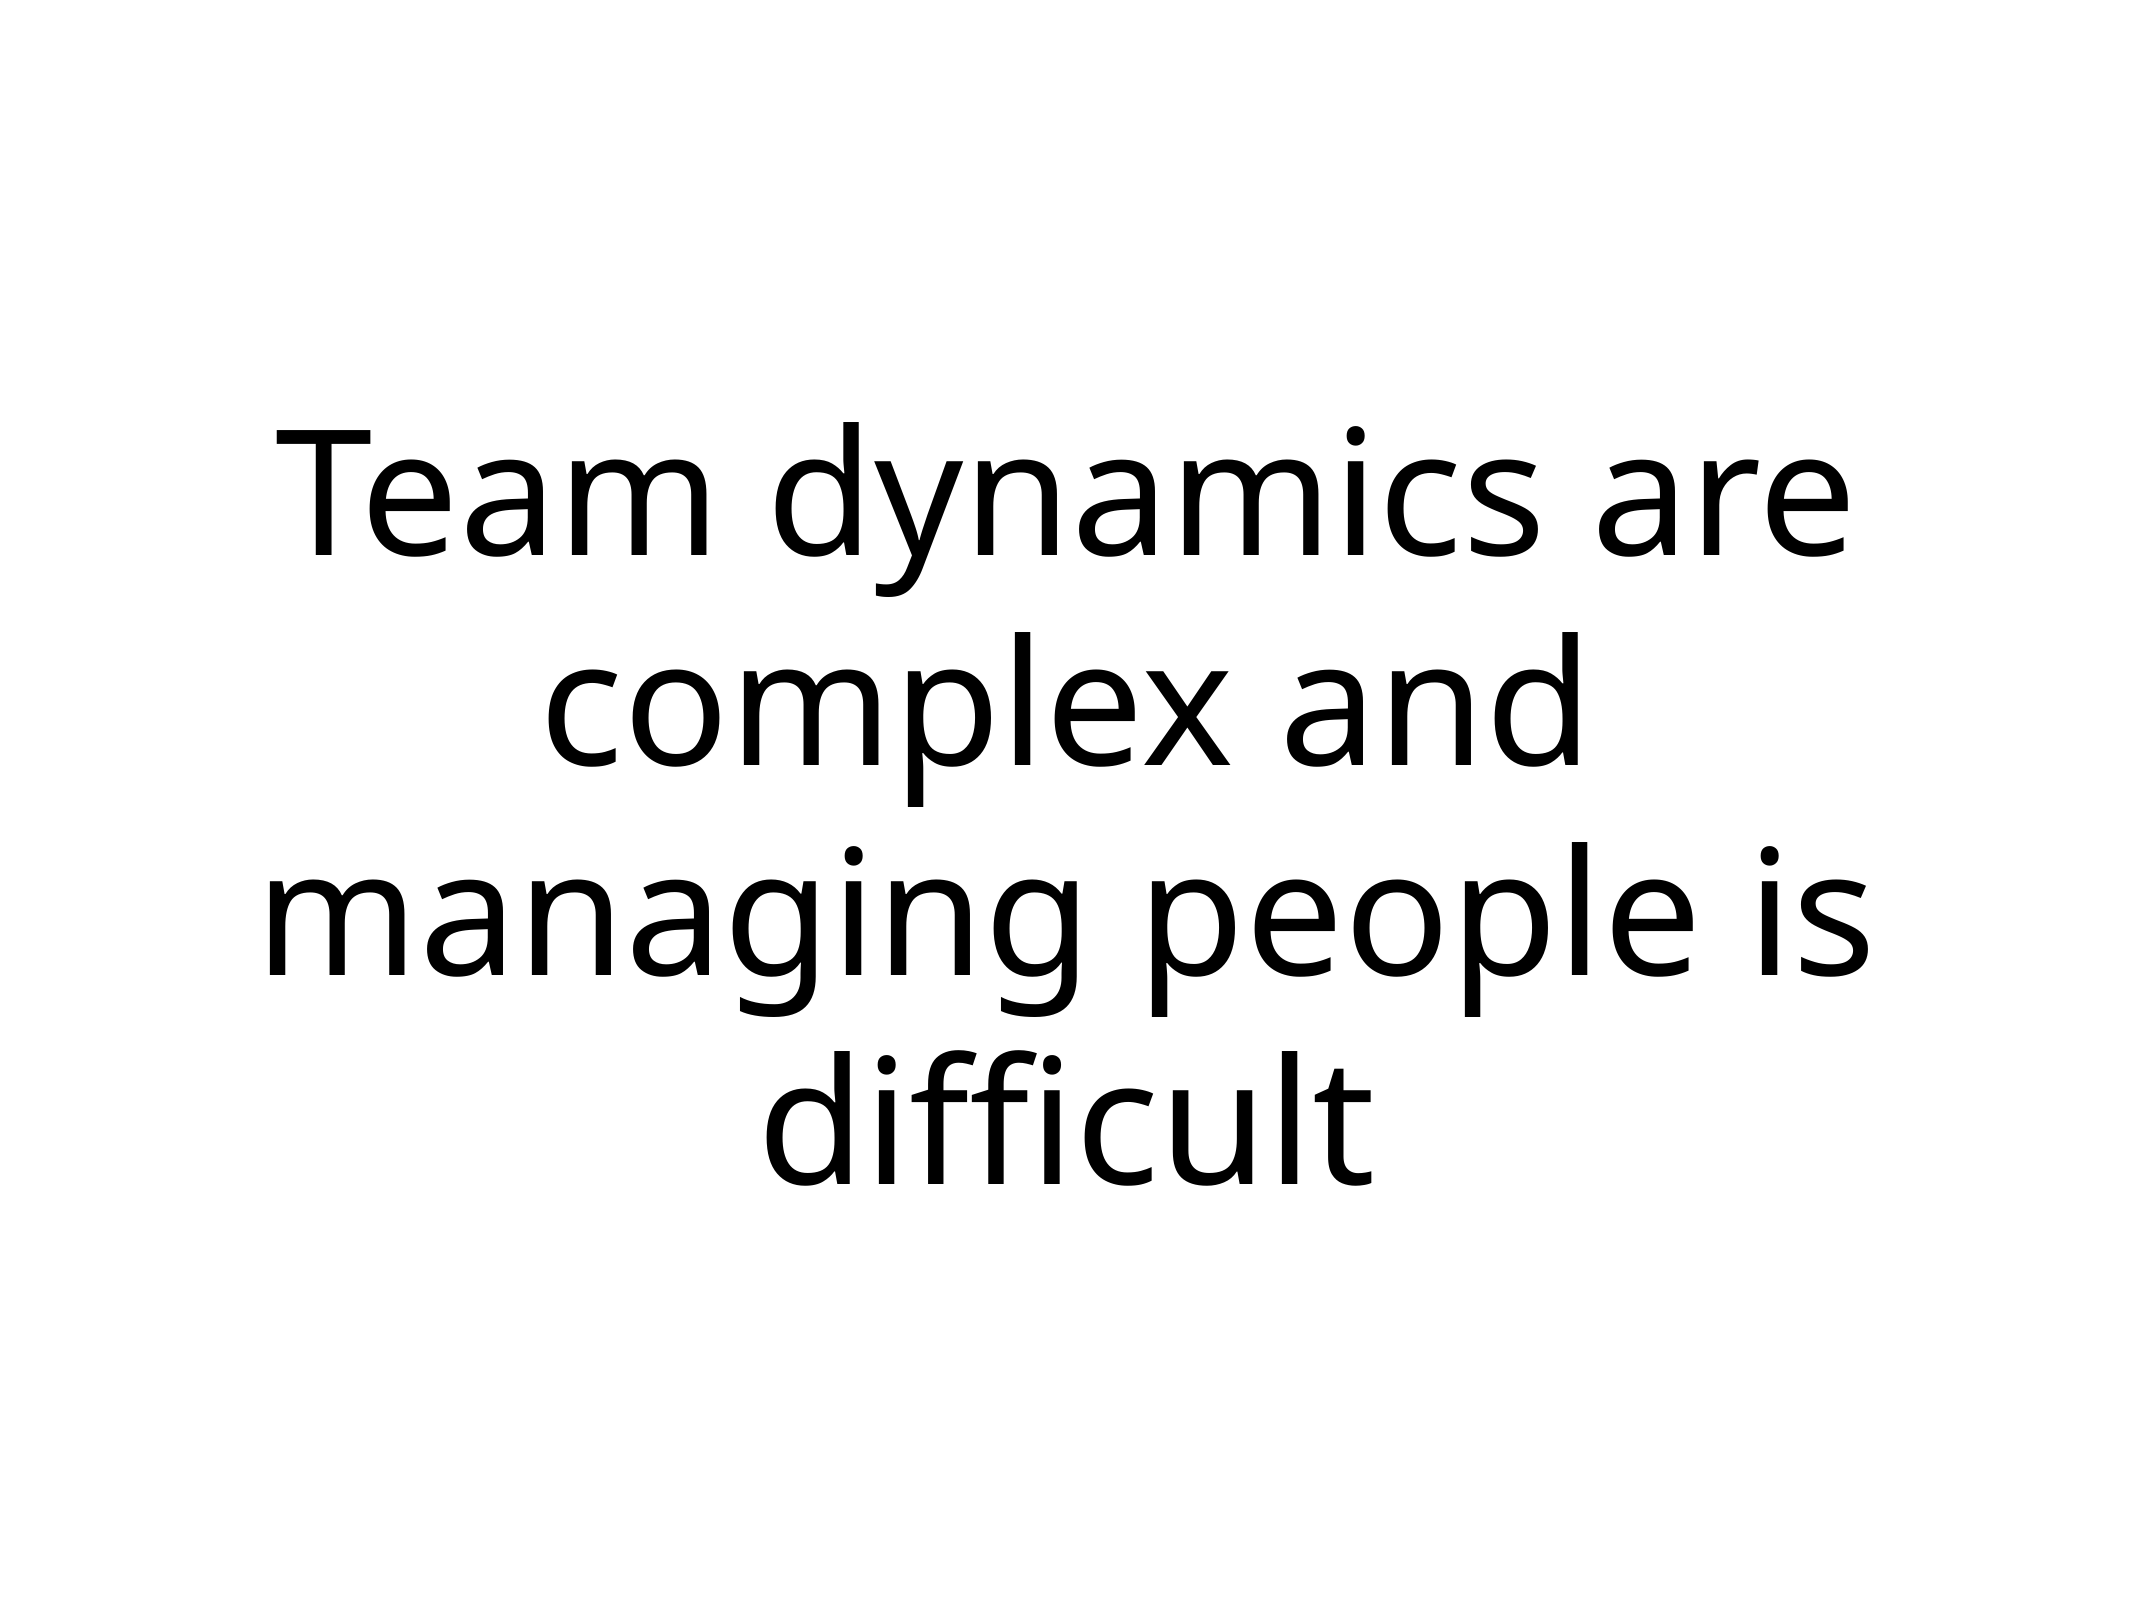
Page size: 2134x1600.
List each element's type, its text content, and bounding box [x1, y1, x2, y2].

title Team dynamics are complex and managing people is difficult [207, 382, 1926, 1218]
